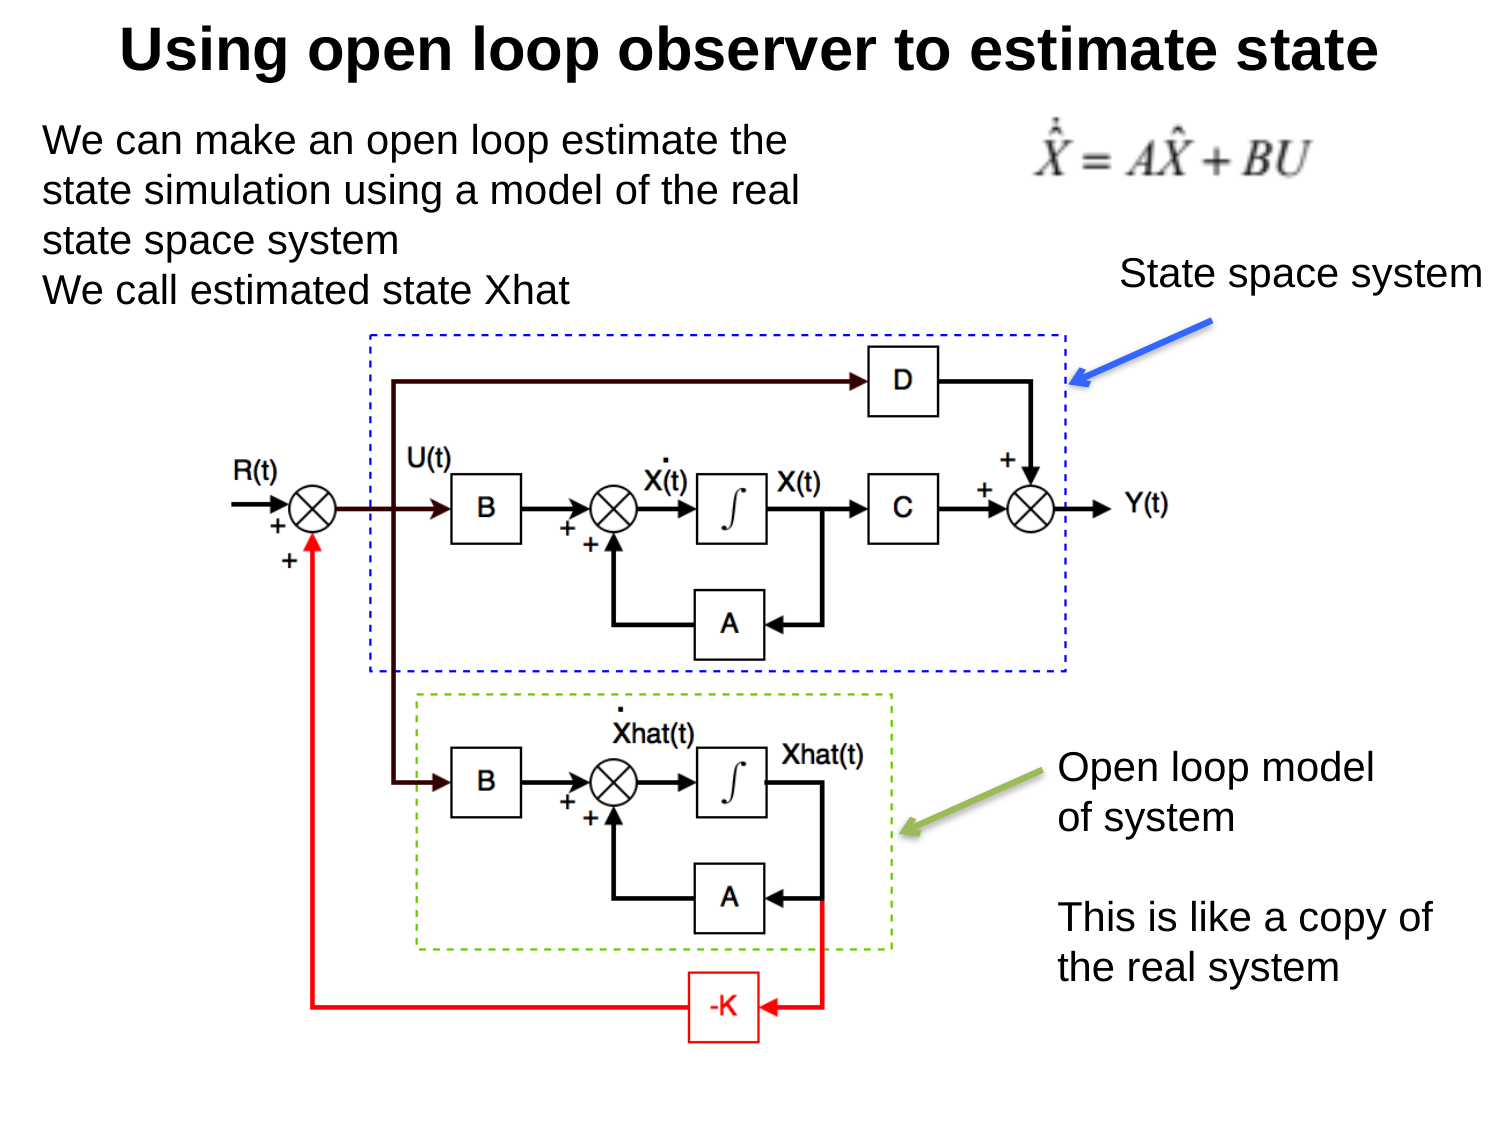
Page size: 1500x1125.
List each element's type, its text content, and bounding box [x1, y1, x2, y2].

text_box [898, 769, 1043, 835]
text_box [1024, 109, 1317, 181]
text_box Using open loop observer to estimate state [0, 0, 1500, 92]
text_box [1068, 320, 1213, 385]
text_box State space system [1104, 238, 1499, 304]
text_box We can make an open loop estimate the state simulation using a model of the real state space system We call estimated state Xhat [27, 105, 899, 321]
picture [221, 334, 1171, 1055]
text_box Open loop model of system This is like a copy of the real system [1176, 732, 1500, 998]
